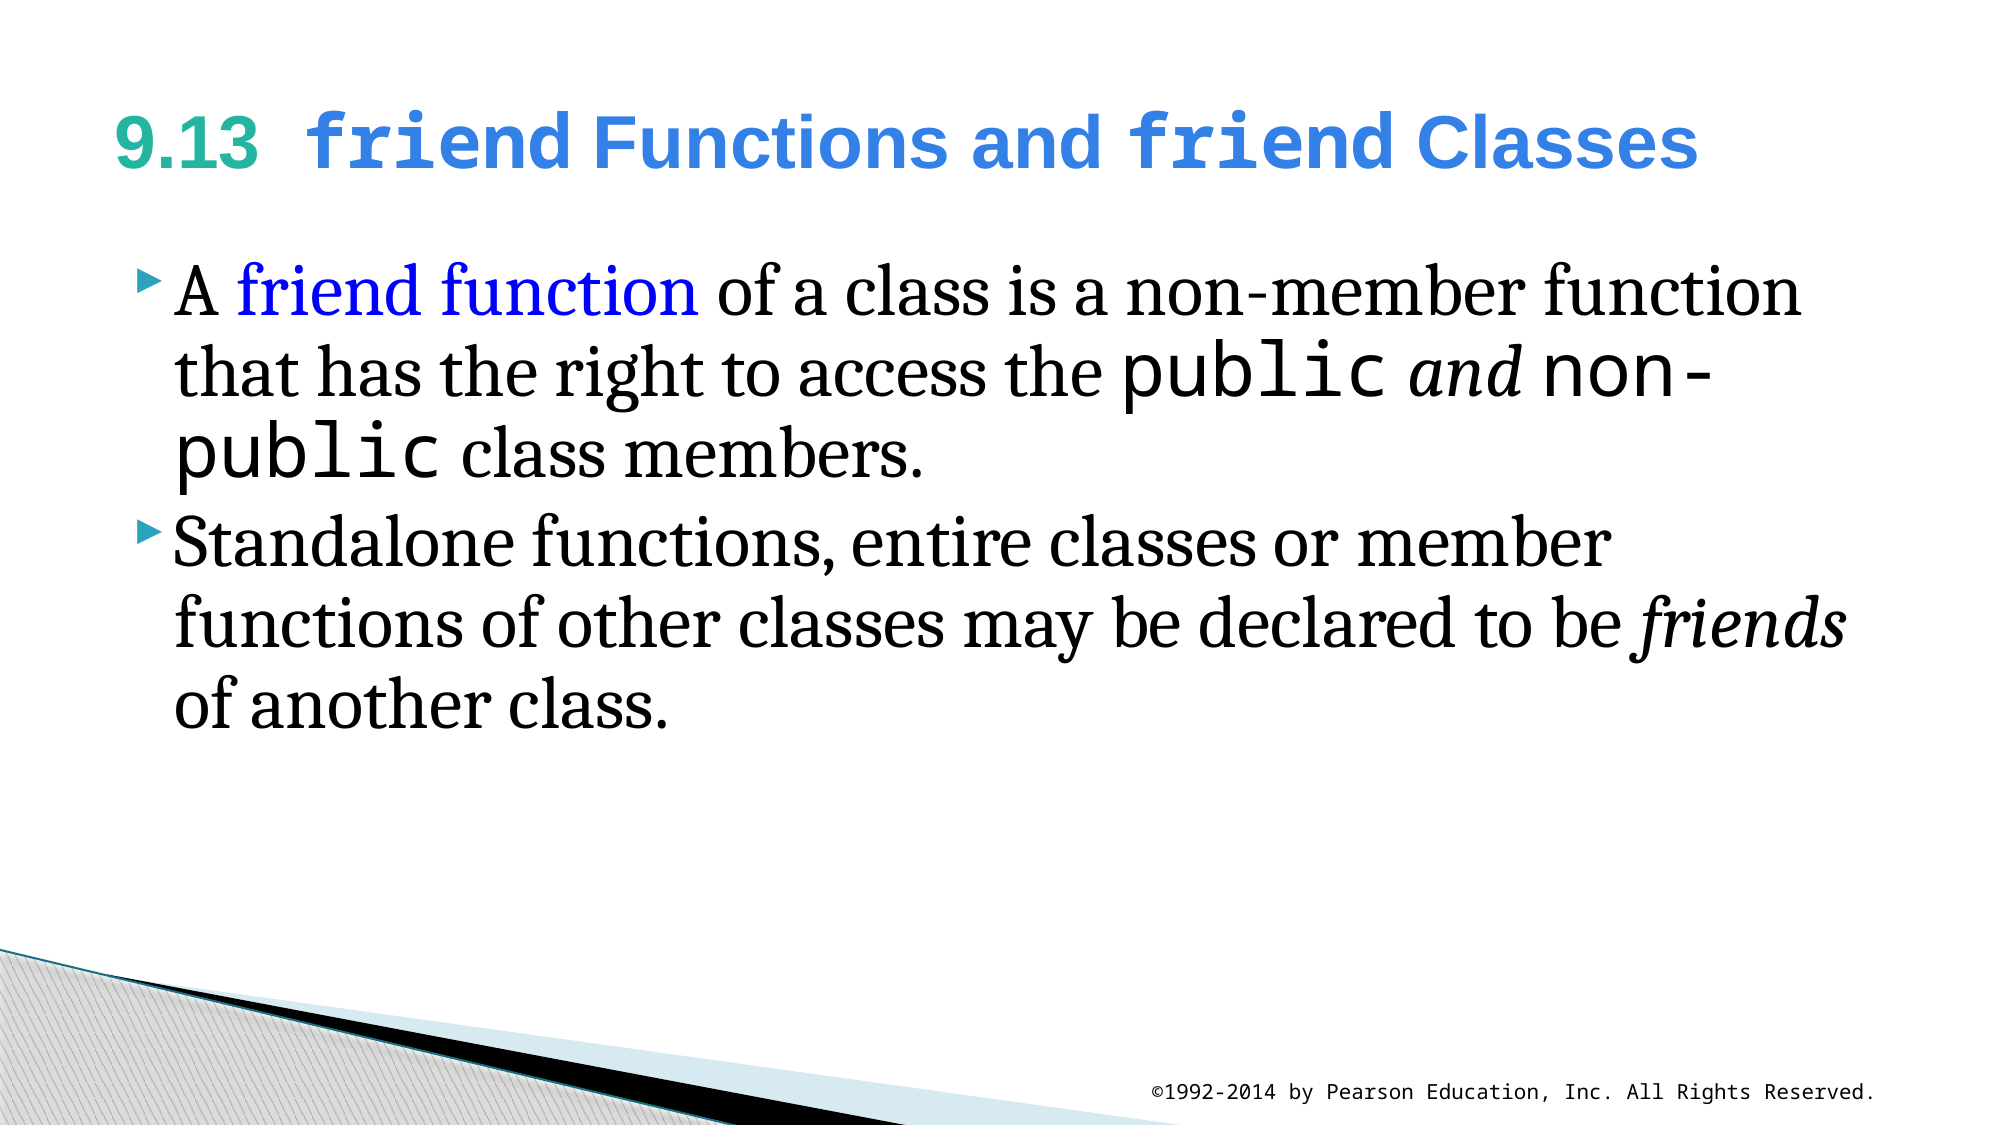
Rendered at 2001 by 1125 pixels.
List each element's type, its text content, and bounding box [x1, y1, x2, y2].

list A friend function of a class is a non-member function that has the right to access the public and non-public class members. Standalone functions, entire classes or member functions of other classes may be declared to be friends of another class. [99, 242, 1900, 986]
footer ©1992-2014 by Pearson Education, Inc. All Rights Reserved. [866, 1051, 1892, 1112]
title 9.13 friend Functions and friend Classes [99, 45, 1900, 233]
